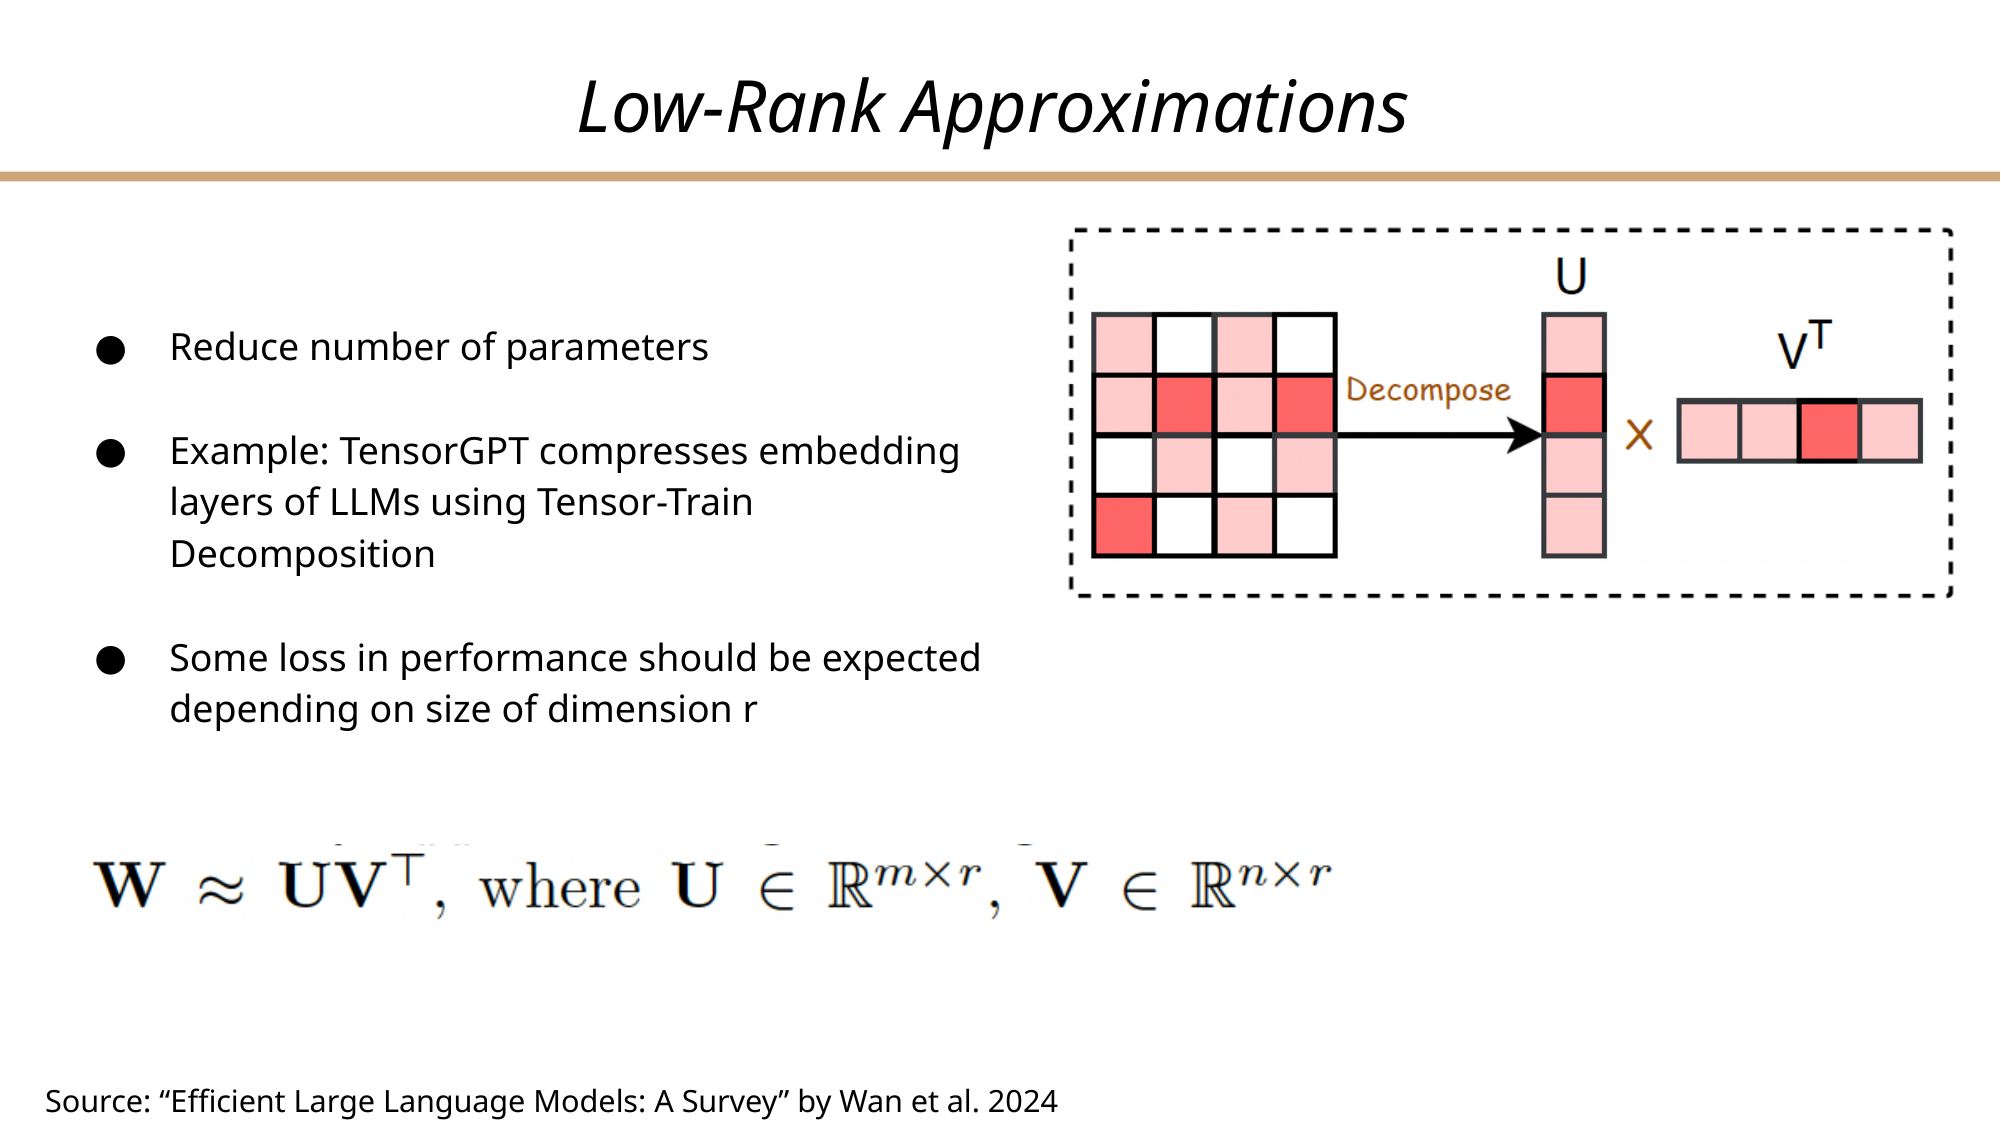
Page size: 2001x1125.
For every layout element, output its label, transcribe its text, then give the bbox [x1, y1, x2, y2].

list Reduce number of parameters Example: TensorGPT compresses embedding layers of LLMs using Tensor-Train Decomposition Some loss in performance should be expected depending on size of dimension r [54, 248, 1022, 1051]
text_box Source: “Efficient Large Language Models: A Survey” by Wan et al. 2024 [0, 1051, 1763, 1125]
picture [1056, 210, 1956, 618]
picture [87, 844, 1340, 932]
title Low-Rank Approximations [0, 4, 1994, 167]
